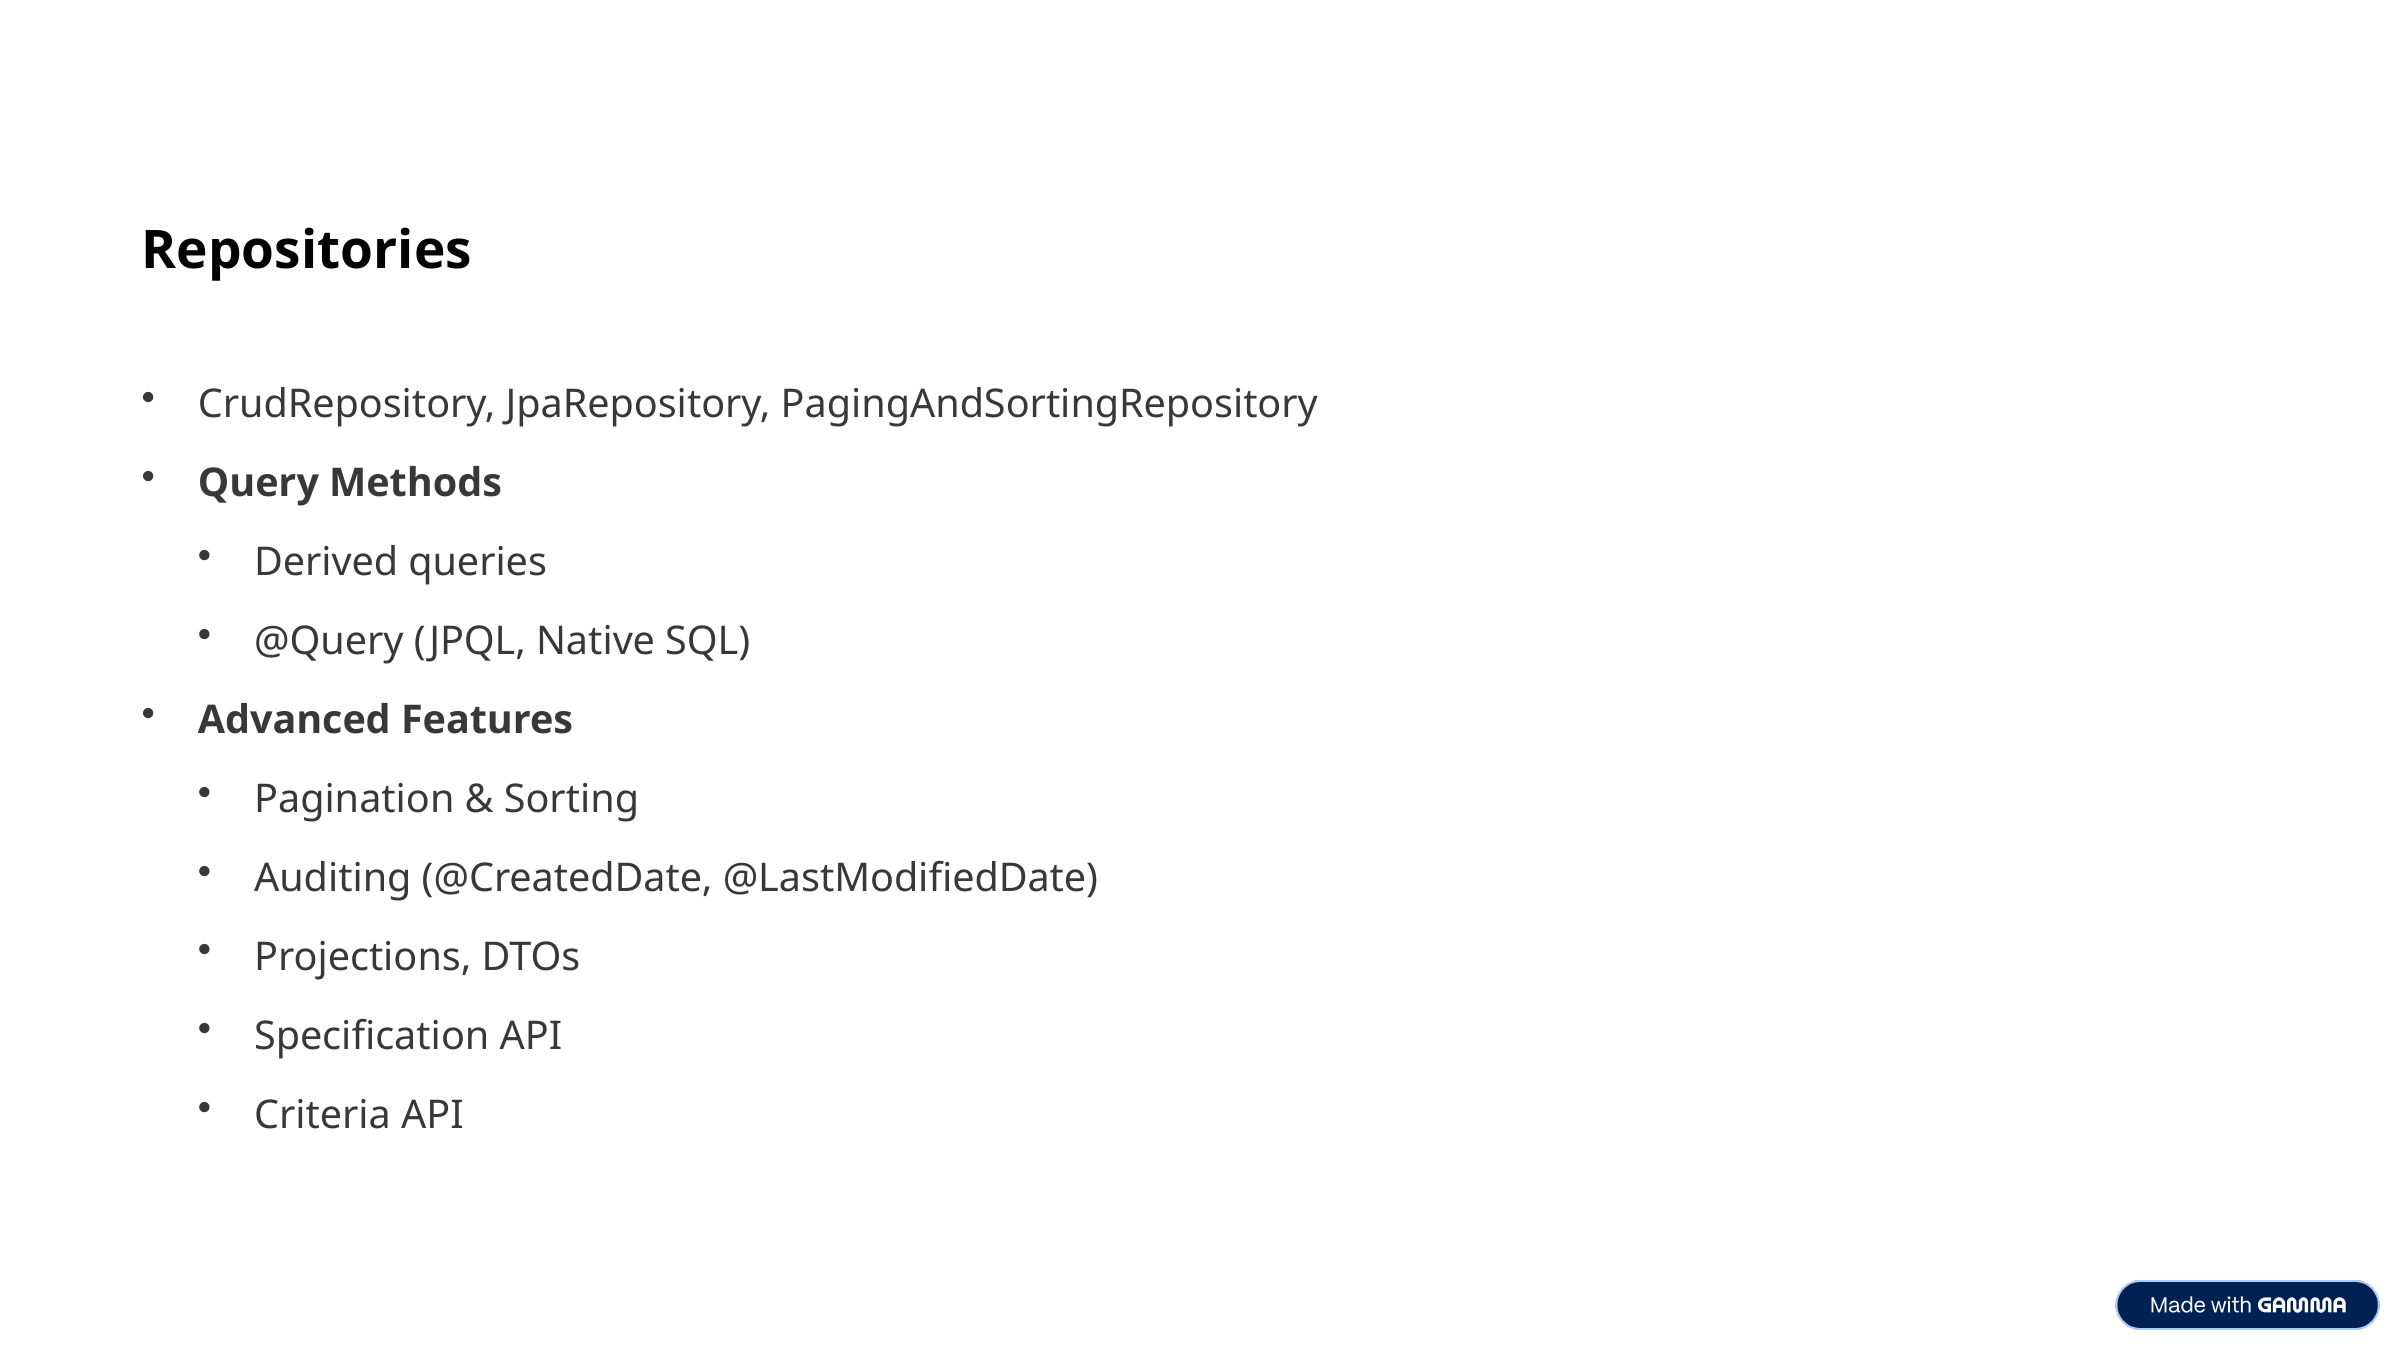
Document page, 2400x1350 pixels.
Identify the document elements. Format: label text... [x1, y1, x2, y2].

text_box Pagination & Sorting [141, 755, 2259, 821]
text_box Query Methods [141, 439, 2259, 505]
text_box @Query (JPQL, Native SQL) [141, 597, 2259, 663]
text_box Specification API [141, 992, 2259, 1058]
text_box Auditing (@CreatedDate, @LastModifiedDate) [141, 834, 2259, 900]
text_box Criteria API [141, 1071, 2259, 1137]
text_box Repositories [141, 213, 674, 280]
picture [2106, 1271, 2389, 1339]
text_box CrudRepository, JpaRepository, PagingAndSortingRepository [141, 361, 2259, 426]
text_box Projections, DTOs [141, 913, 2259, 979]
text_box Advanced Features [141, 676, 2259, 742]
text_box Derived queries [141, 518, 2259, 584]
